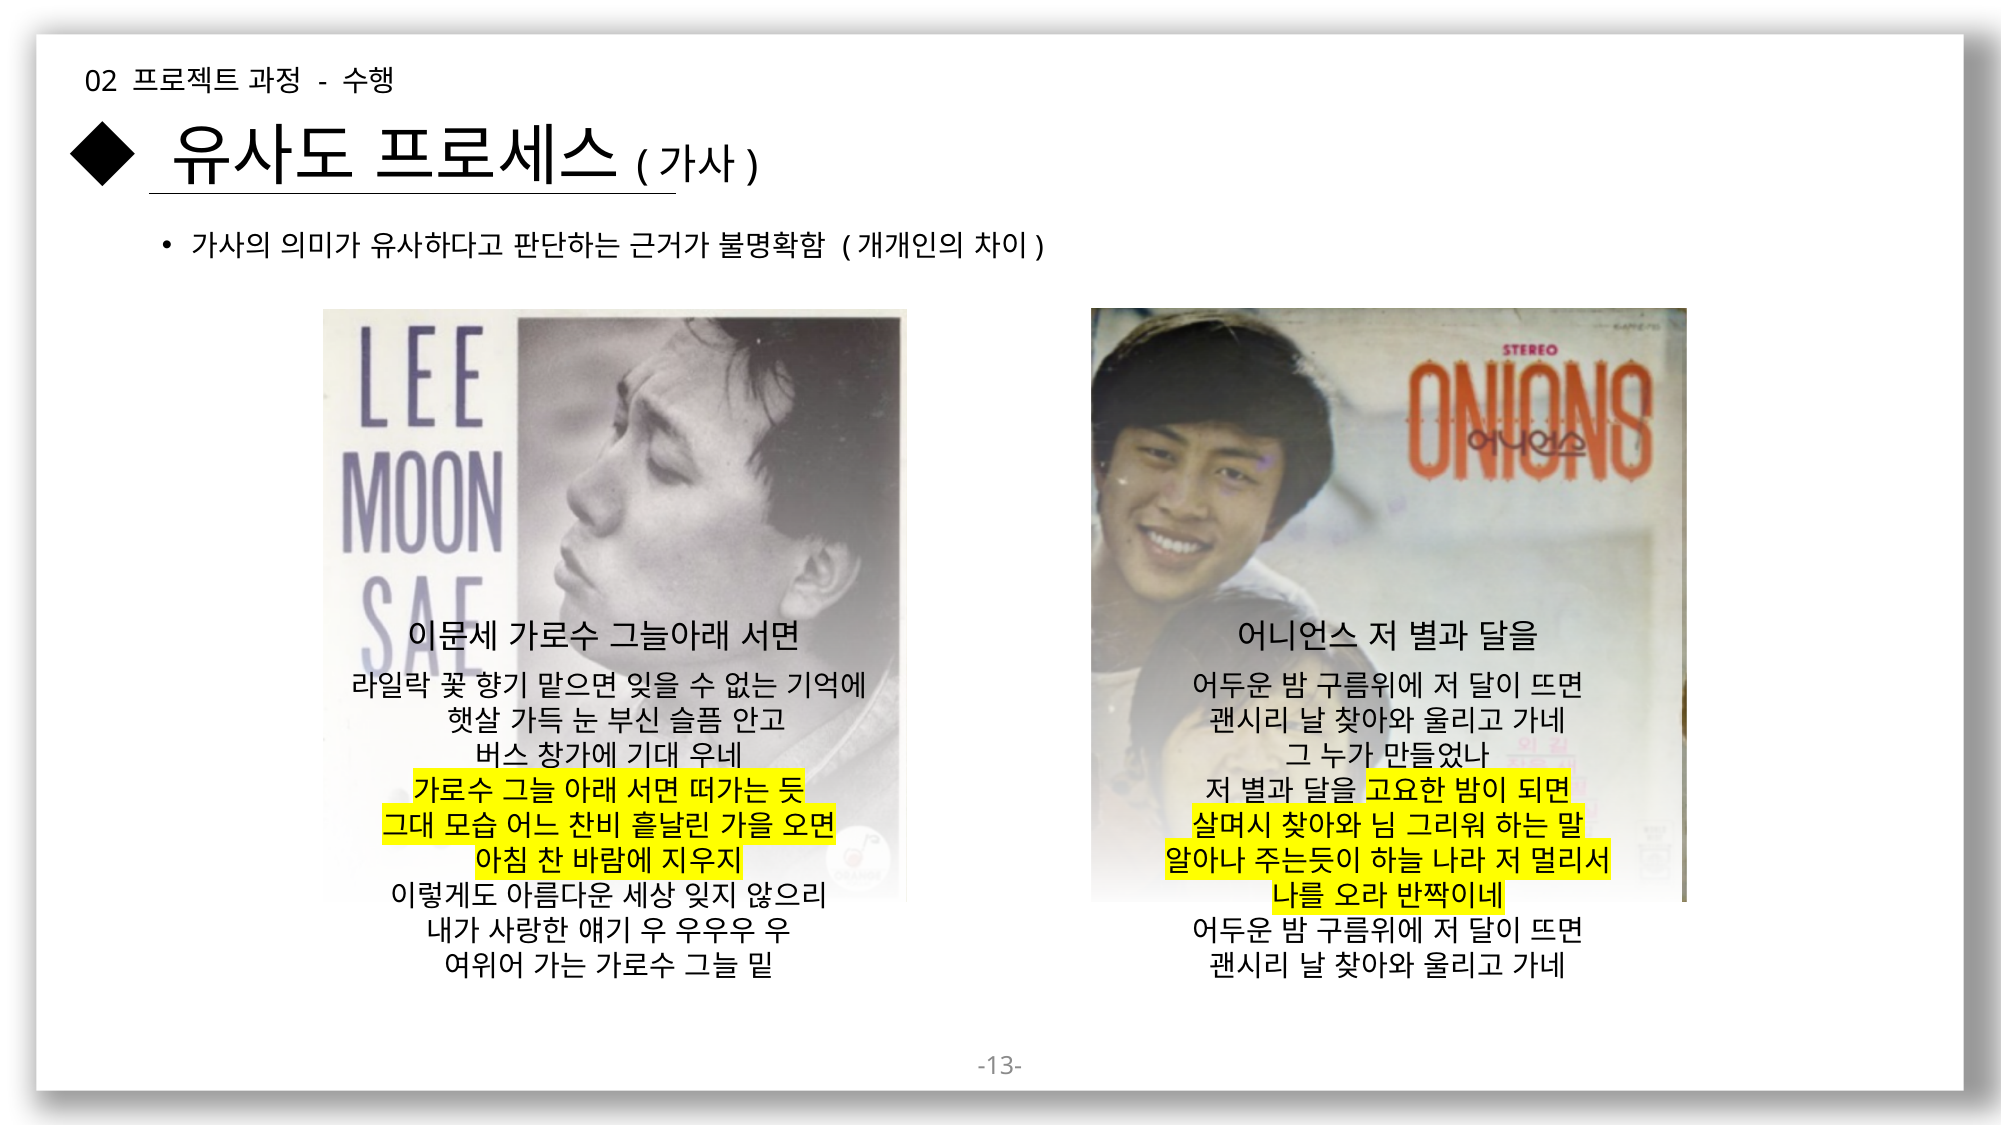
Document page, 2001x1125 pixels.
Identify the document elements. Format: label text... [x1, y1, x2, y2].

text_box 가사의 의미가 유사하다고 판단하는 근거가 불명확함 (개개인의 차이) [147, 202, 1059, 270]
slide_number 13 [774, 1036, 1225, 1097]
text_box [54, 104, 1399, 201]
text_box 어두운 밤 구름위에 저 달이 뜨면 괜시리 날 찾아와 울리고 가네 그 누가 만들었나 저 별과 달을 고요한 밤이 되면 살며시 찾아와 님 그리워 하는 말 알아나 주는듯이 하늘 나라 저 멀리서 나를 오라 반짝이네 어두운 밤 구름위에 저 달이 뜨면 괜시리 날 찾아와 울리고 가네 [1115, 904, 1662, 990]
text_box 02 프로젝트 과정 - 수행 [69, 54, 411, 104]
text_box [312, 306, 907, 904]
text_box 라일락 꽃 향기 맡으면 잊을 수 없는 기억에 햇살 가득 눈 부신 슬픔 안고 버스 창가에 기대 우네 가로수 그늘 아래 서면 떠가는 듯 그대 모습 어느 찬비 흩날린 가을 오면 아침 찬 바람에 지우지 이렇게도 아름다운 세상 잊지 않으리 내가 사랑한 얘기 우 우우우 우 여위어 가는 가로수 그늘 밑 [335, 904, 883, 990]
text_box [1089, 306, 1688, 904]
